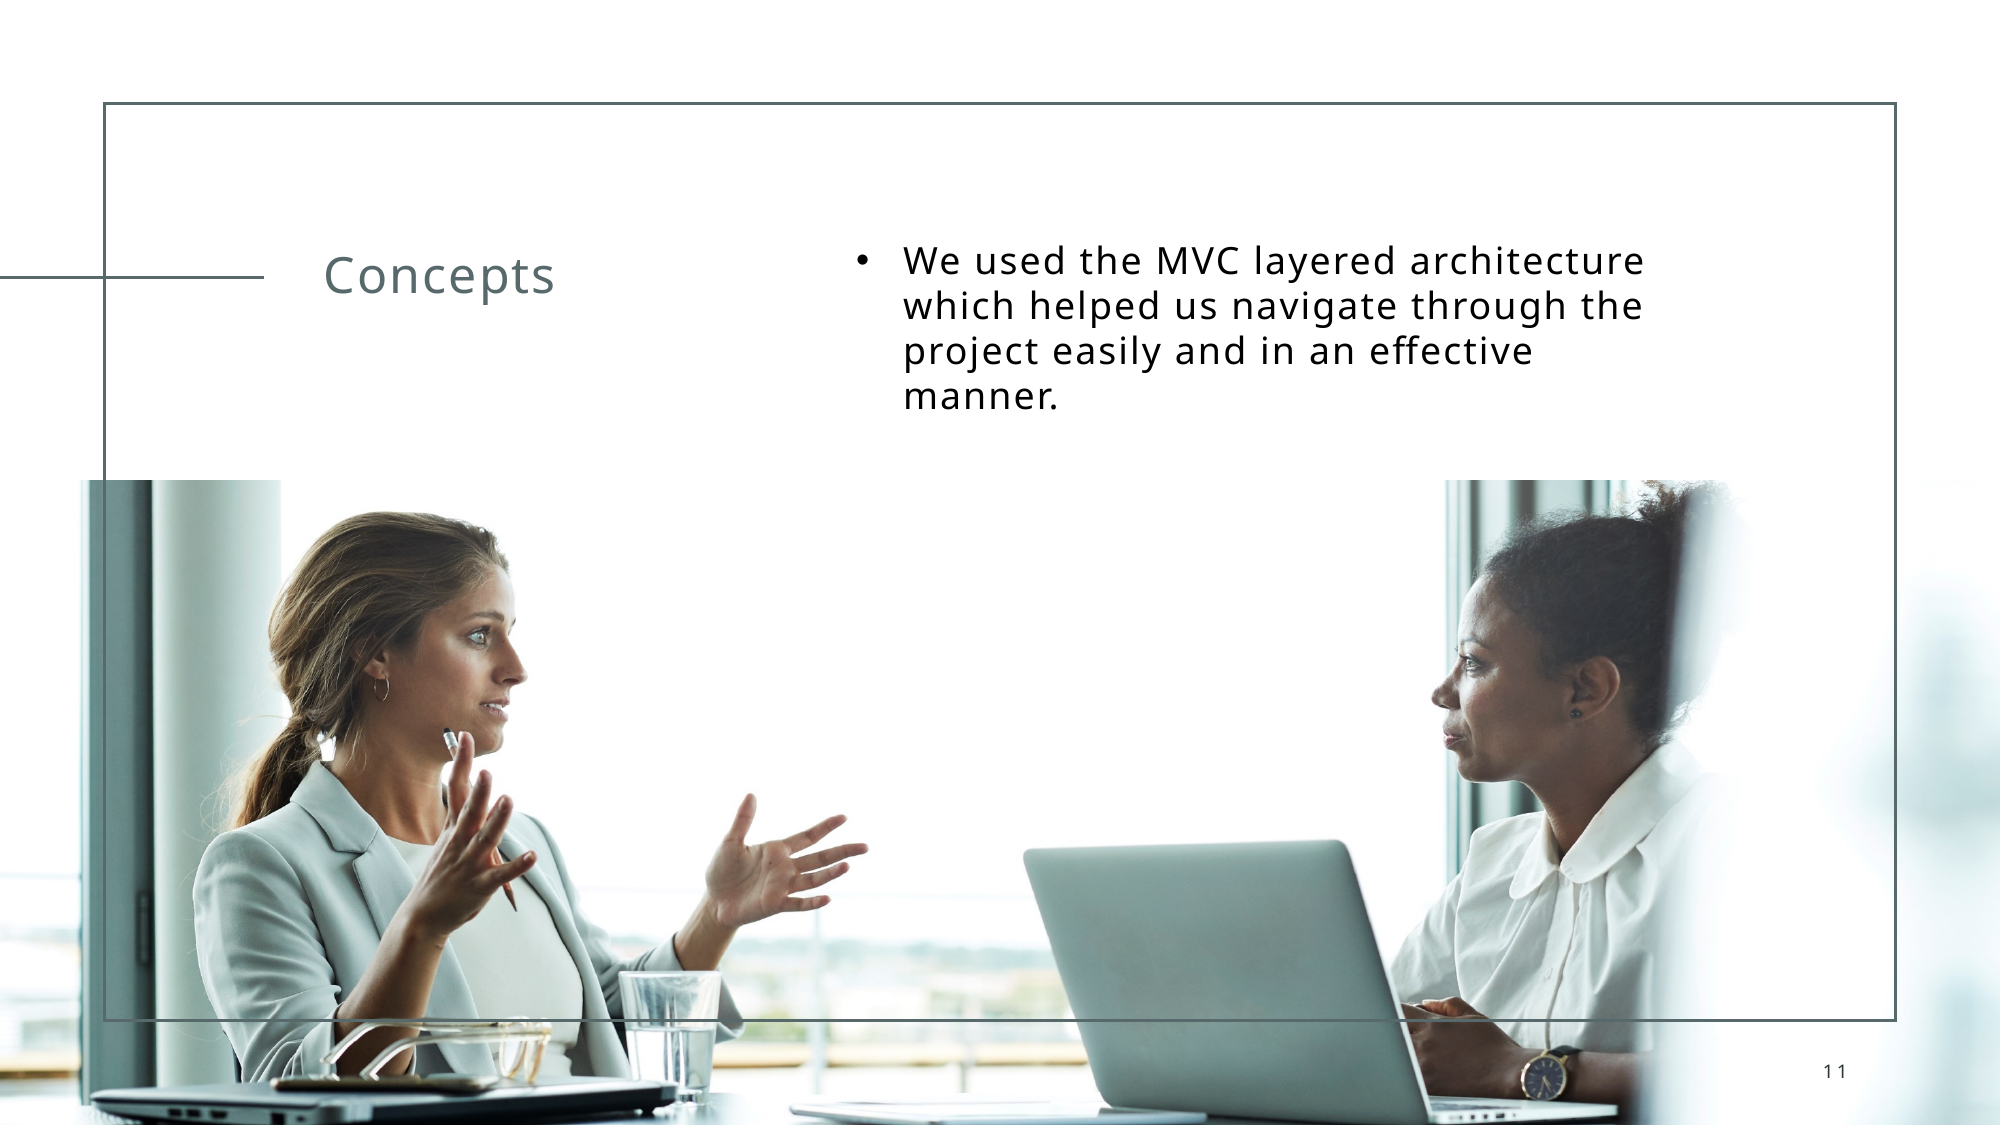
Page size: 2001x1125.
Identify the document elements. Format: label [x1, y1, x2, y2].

text_box [104, 103, 1896, 480]
picture [0, 480, 2000, 1125]
